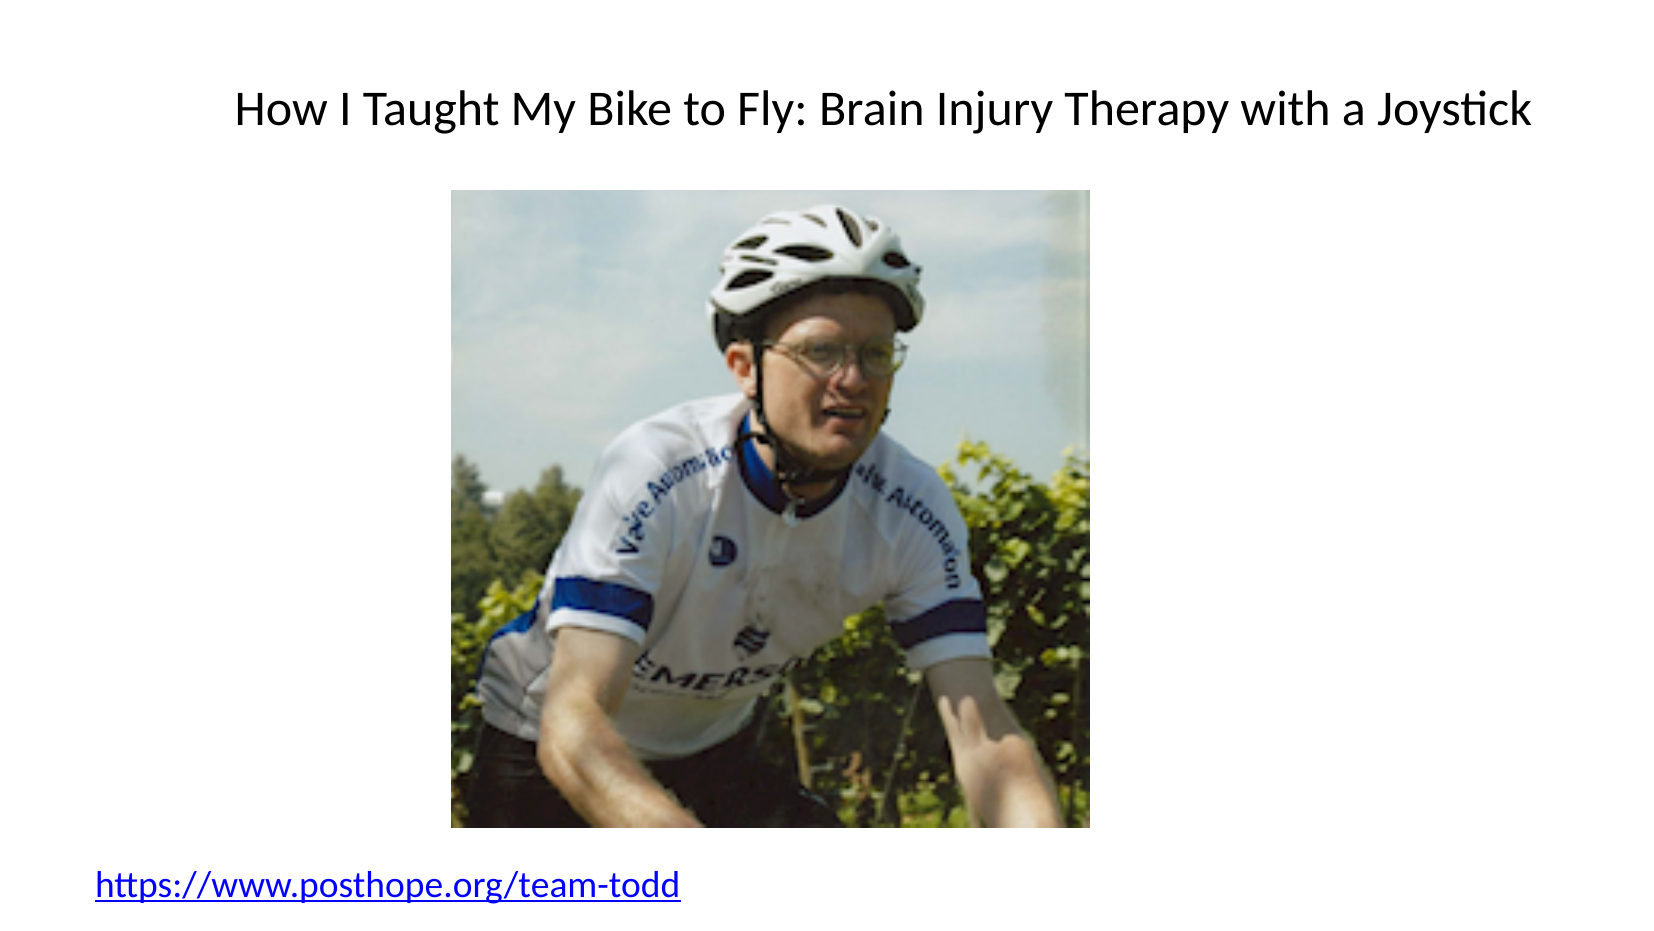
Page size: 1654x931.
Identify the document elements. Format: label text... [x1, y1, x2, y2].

picture [451, 189, 1090, 828]
text_box https://www.posthope.org/team-todd [80, 852, 696, 913]
text_box How I Taught My Bike to Fly: Brain Injury Therapy with a Joystick [219, 68, 1548, 143]
